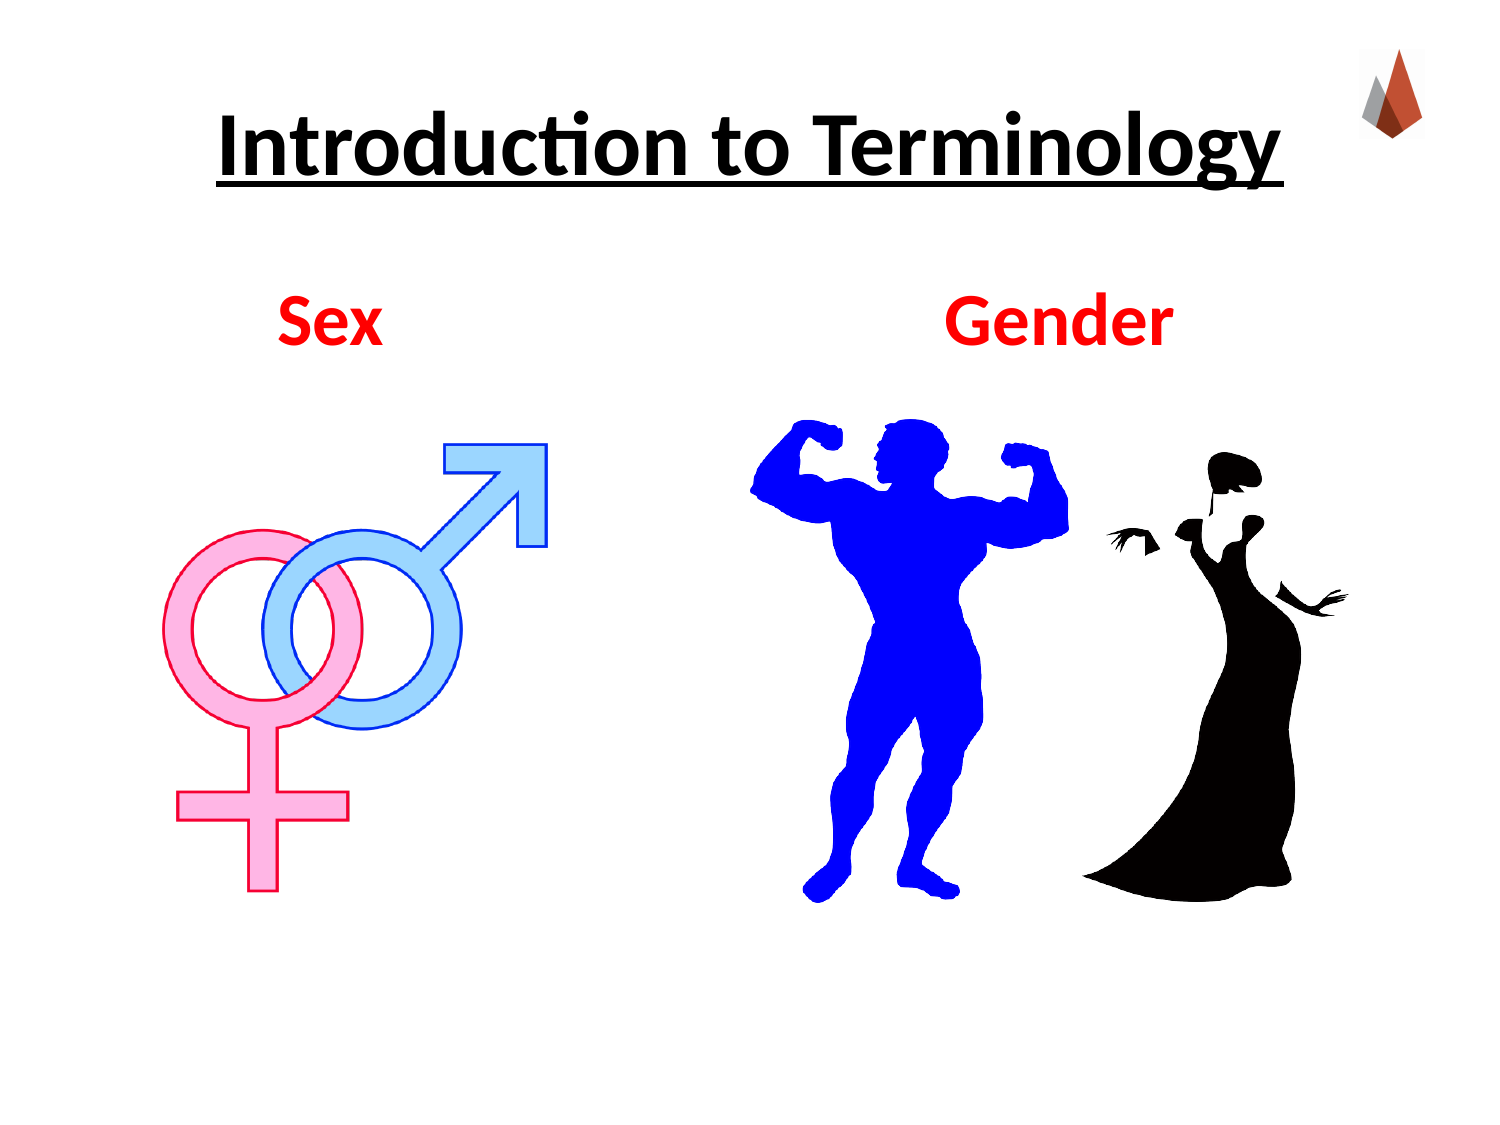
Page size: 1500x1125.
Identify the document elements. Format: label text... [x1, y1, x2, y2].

picture [1082, 451, 1349, 903]
title Introduction to Terminology [75, 45, 1425, 233]
picture [150, 430, 563, 903]
picture [749, 419, 1070, 903]
list Sex Gender [75, 262, 1425, 1005]
